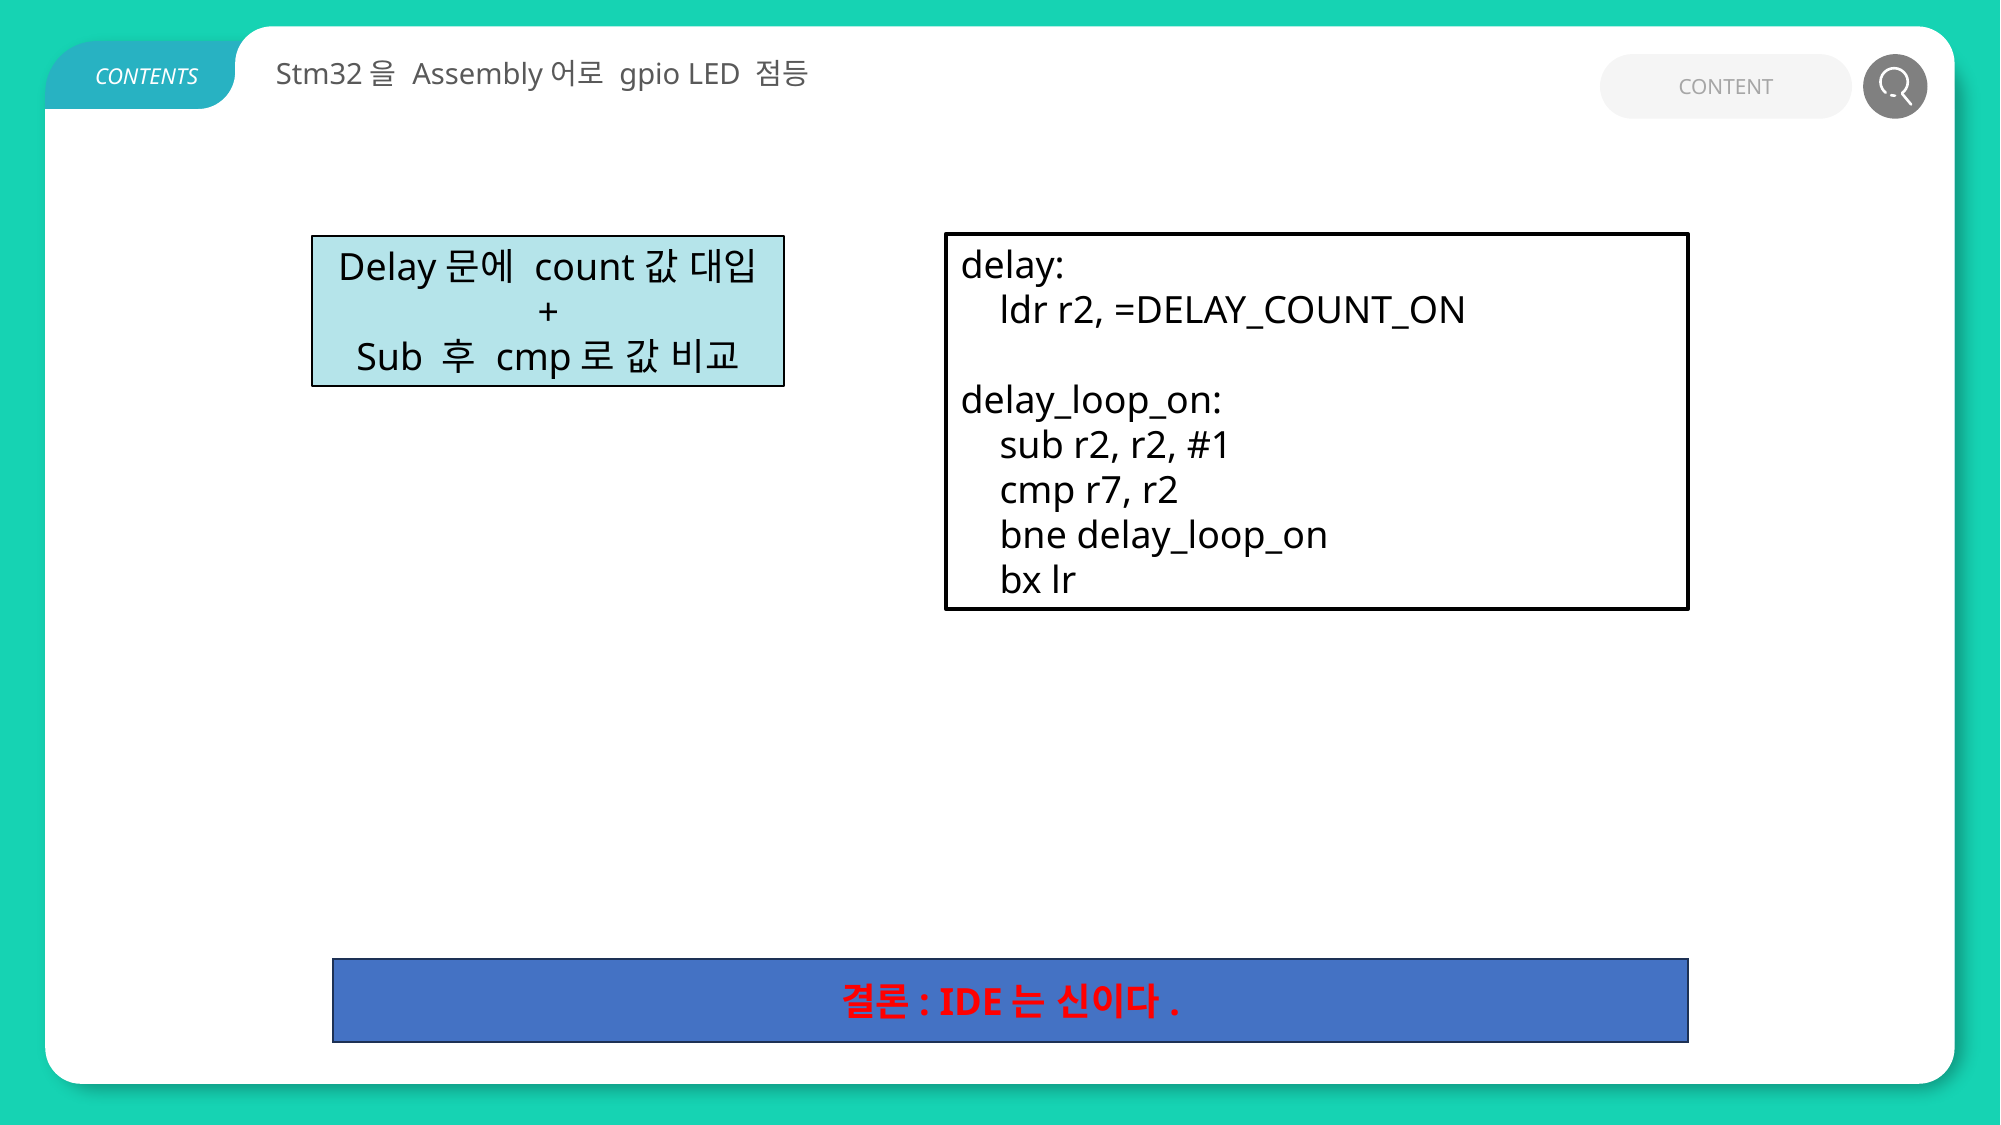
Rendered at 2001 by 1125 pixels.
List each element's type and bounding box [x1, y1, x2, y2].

text_box [45, 26, 1955, 1084]
